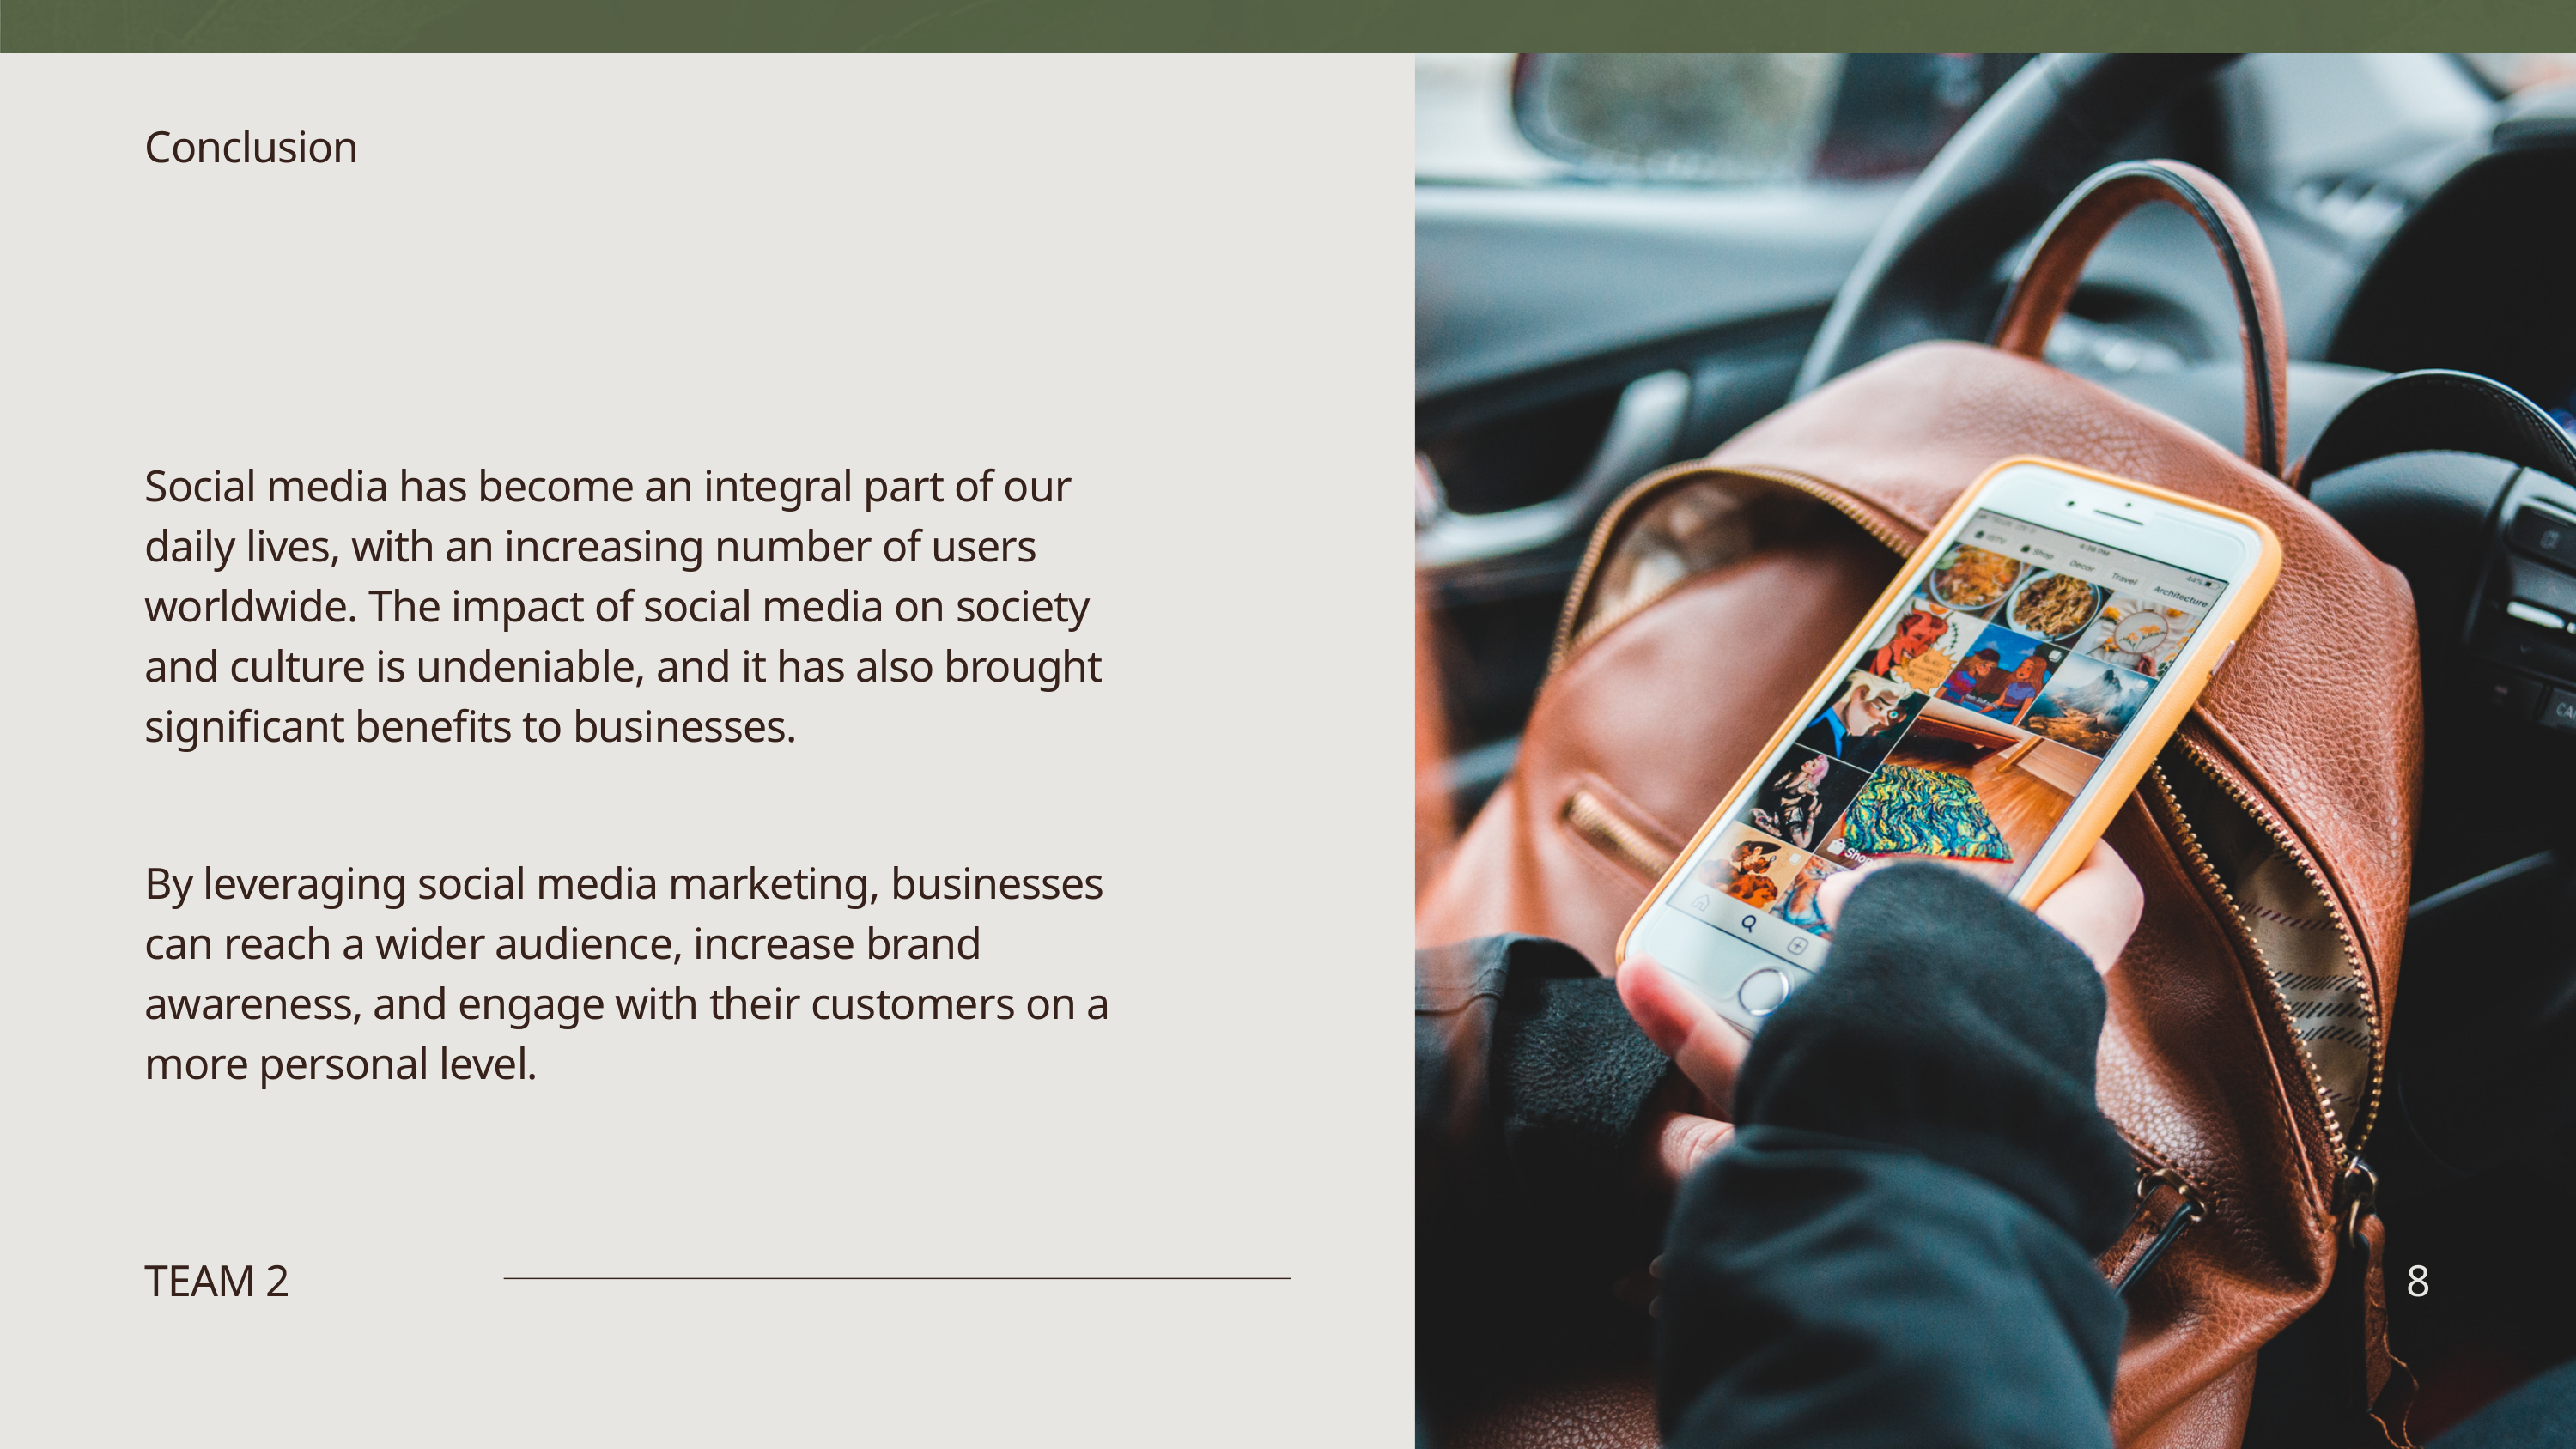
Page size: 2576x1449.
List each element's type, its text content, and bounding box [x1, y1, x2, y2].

text_box By leveraging social media marketing, businesses can reach a wider audience, increase brand awareness, and engage with their customers on a more personal level. [144, 847, 1149, 1088]
text_box TEAM 2 [144, 1245, 504, 1306]
text_box 8 [2136, 1245, 2432, 1306]
text_box Social media has become an integral part of our daily lives, with an increasing number of users worldwide. The impact of social media on society and culture is undeniable, and it has also brought significant benefits to businesses. [144, 450, 1149, 751]
text_box Conclusion [144, 111, 668, 172]
text_box [1414, 53, 2576, 1449]
text_box [0, 0, 2576, 53]
